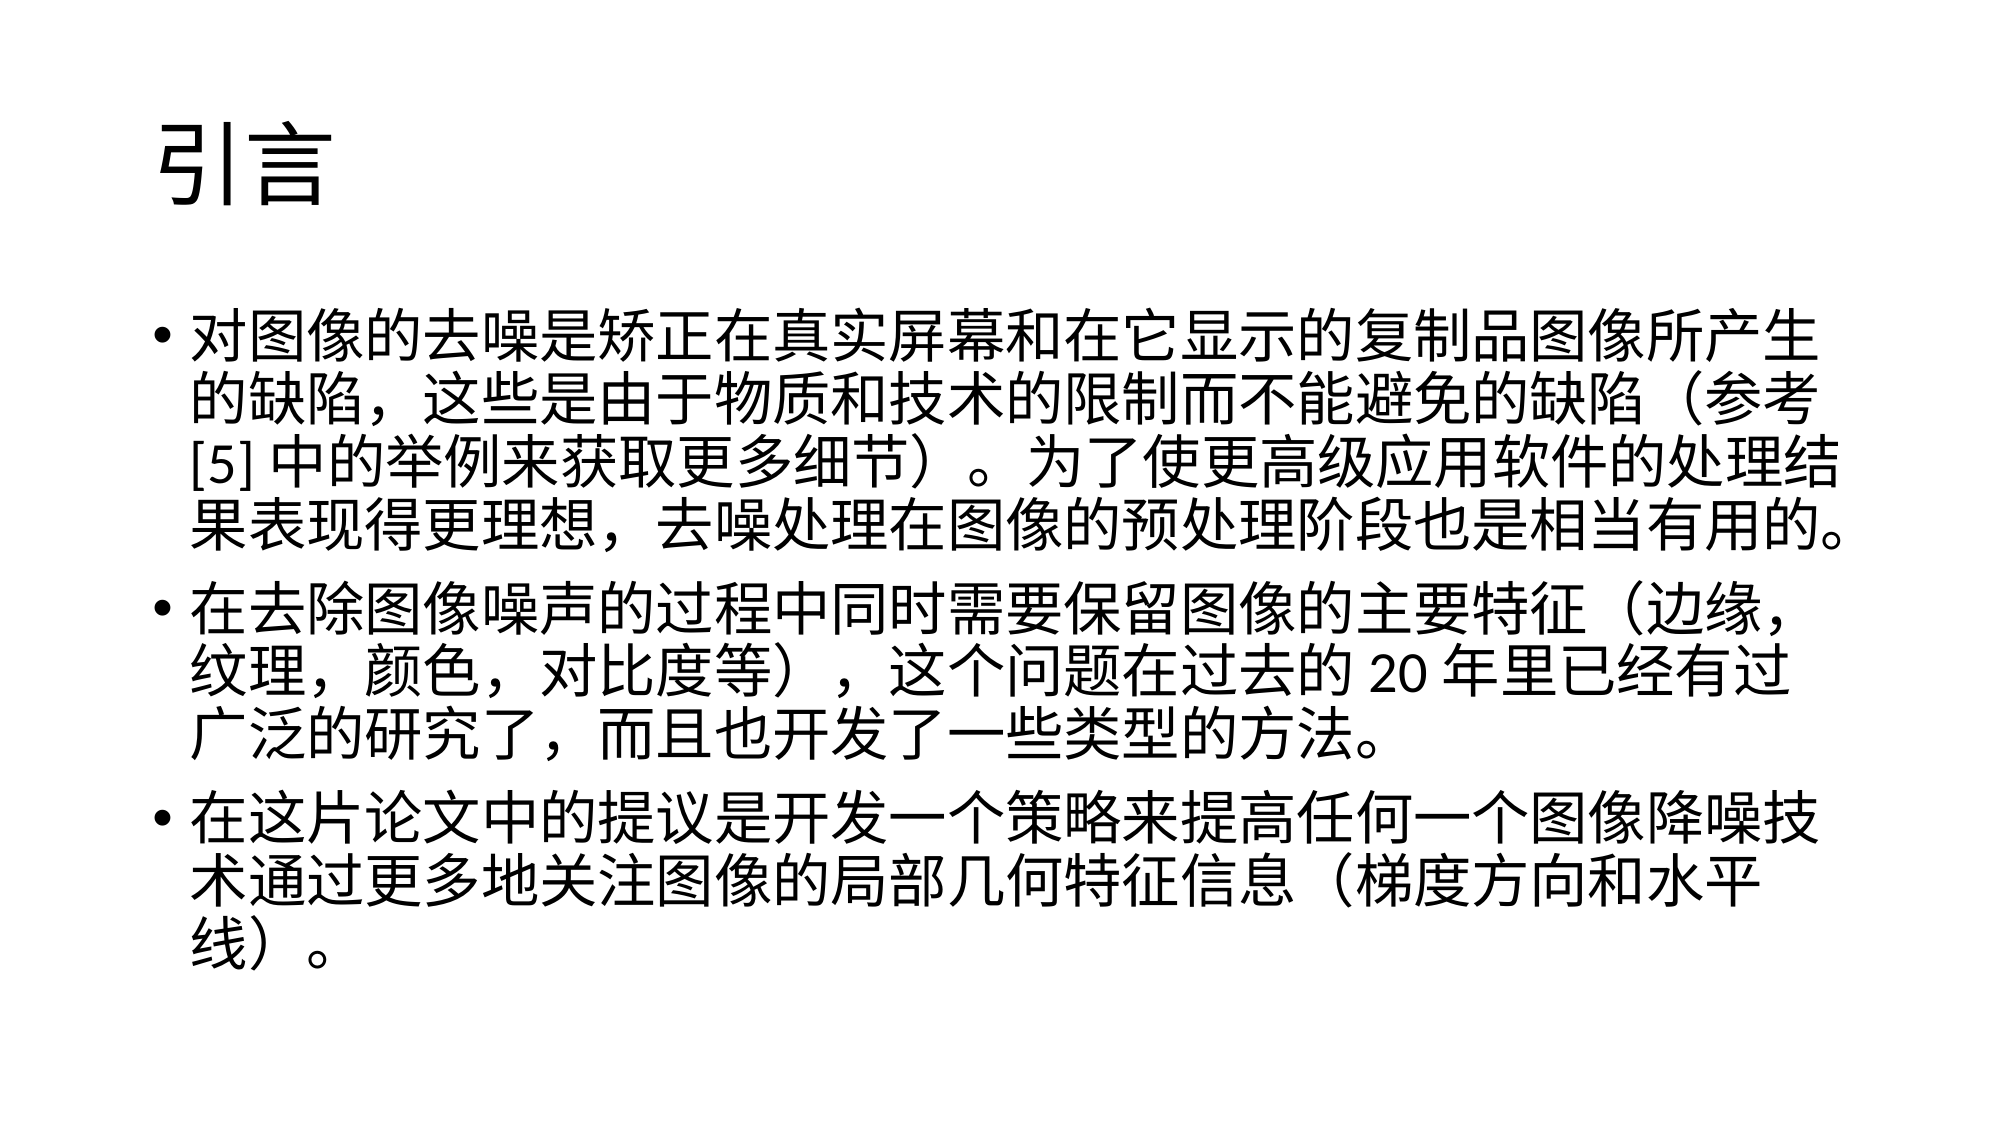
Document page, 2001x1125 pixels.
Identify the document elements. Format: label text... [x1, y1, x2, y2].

title 引言 [137, 59, 1863, 278]
list 对图像的去噪是矫正在真实屏幕和在它显示的复制品图像所产生的缺陷，这些是由于物质和技术的限制而不能避免的缺陷（参考[5]中的举例来获取更多细节）。为了使更高级应用软件的处理结果表现得更理想，去噪处理在图像的预处理阶段也是相当有用的。 在去除图像噪声的过程中同时需要保留图像的主要特征（边缘，纹理，颜色，对比度等），这个问题在过去的20年里已经有过广泛的研究了，而且也开发了一些类型的方法。 在这片论文中的提议是开发一个策略来提高任何一个图像降噪技术通过更多地关注图像的局部几何特征信息（梯度方向和水平线）。 [137, 299, 1863, 1014]
